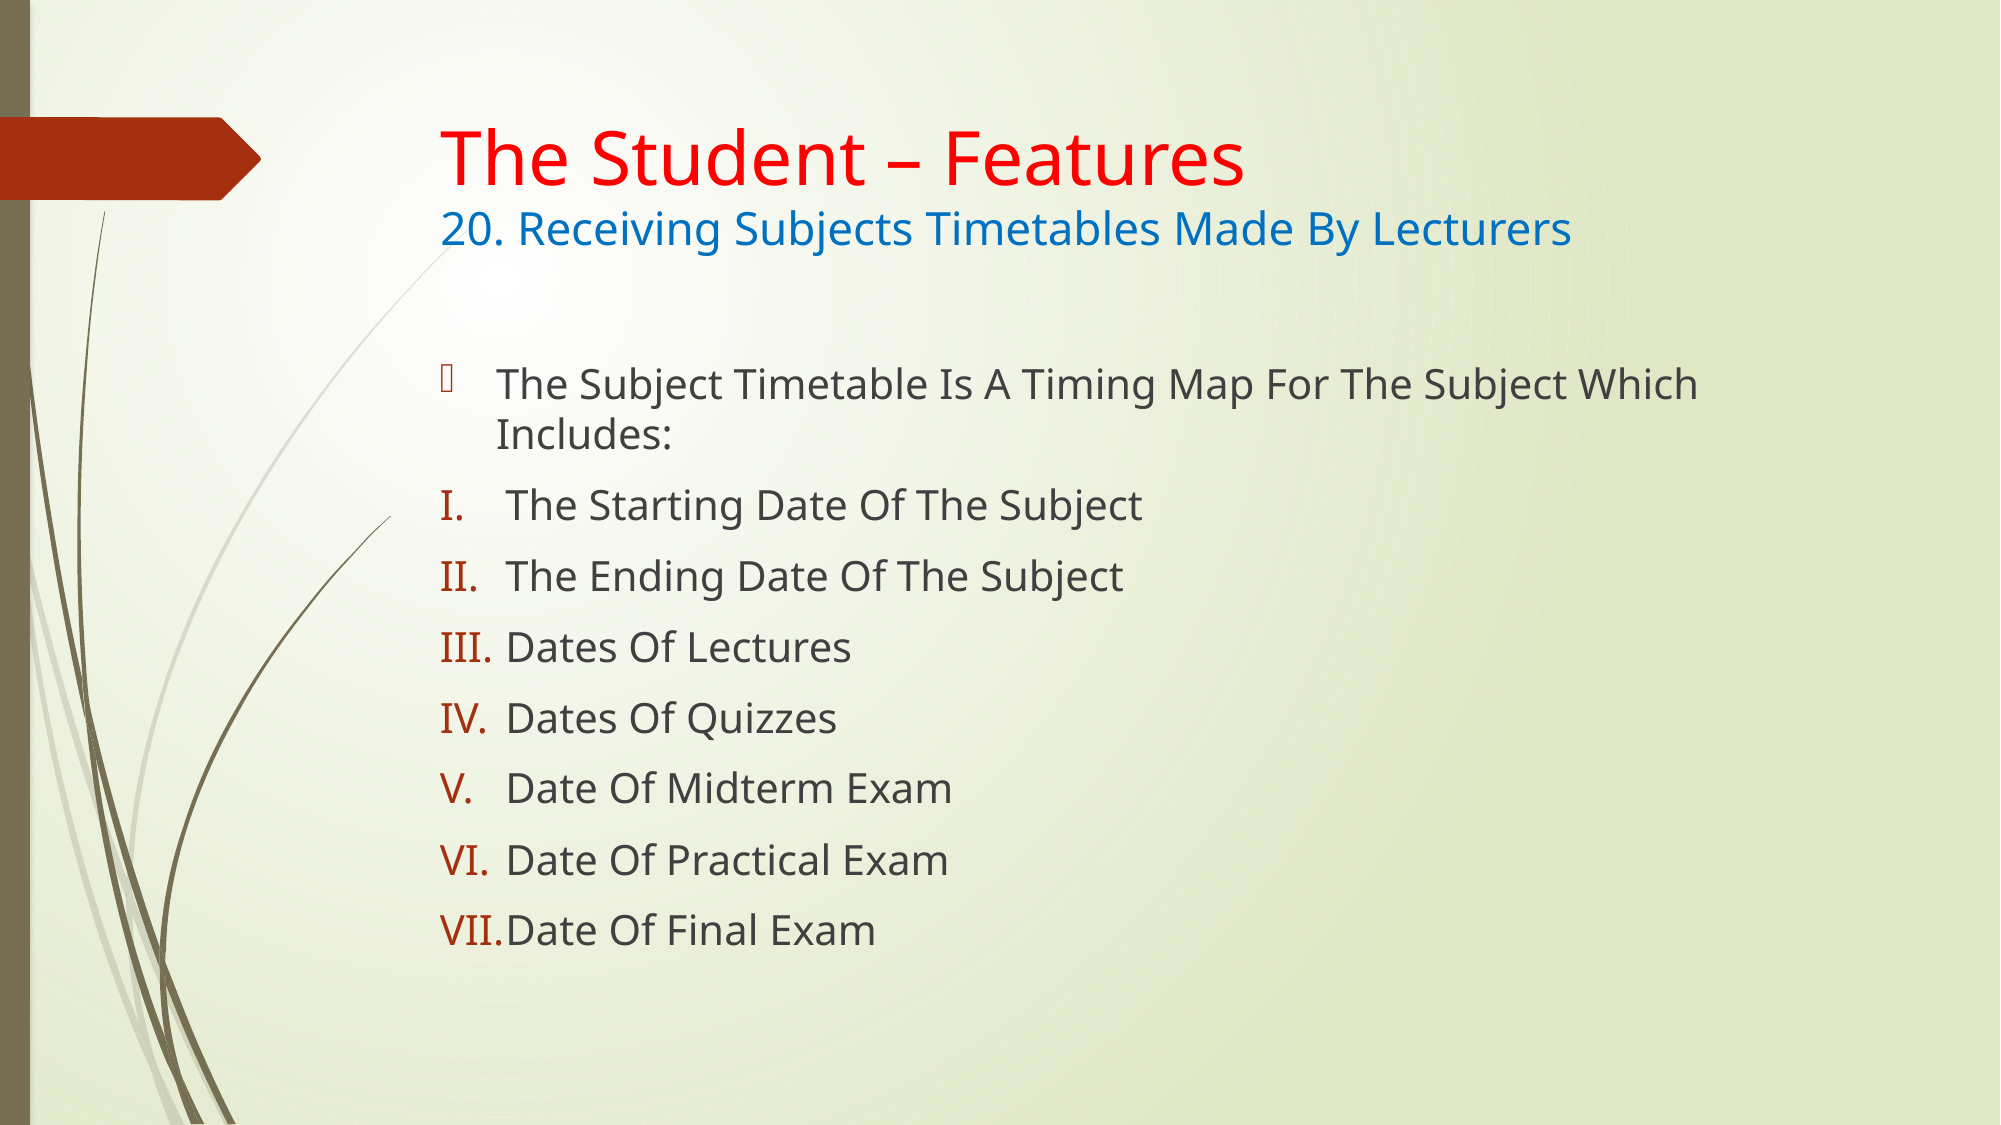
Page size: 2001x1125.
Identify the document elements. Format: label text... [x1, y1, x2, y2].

list The Subject Timetable Is A Timing Map For The Subject Which Includes: The Starting Date Of The Subject The Ending Date Of The Subject Dates Of Lectures Dates Of Quizzes Date Of Midterm Exam Date Of Practical Exam Date Of Final Exam [424, 350, 1888, 970]
title The Student – Features 20. Receiving Subjects Timetables Made By Lecturers [425, 102, 1888, 313]
